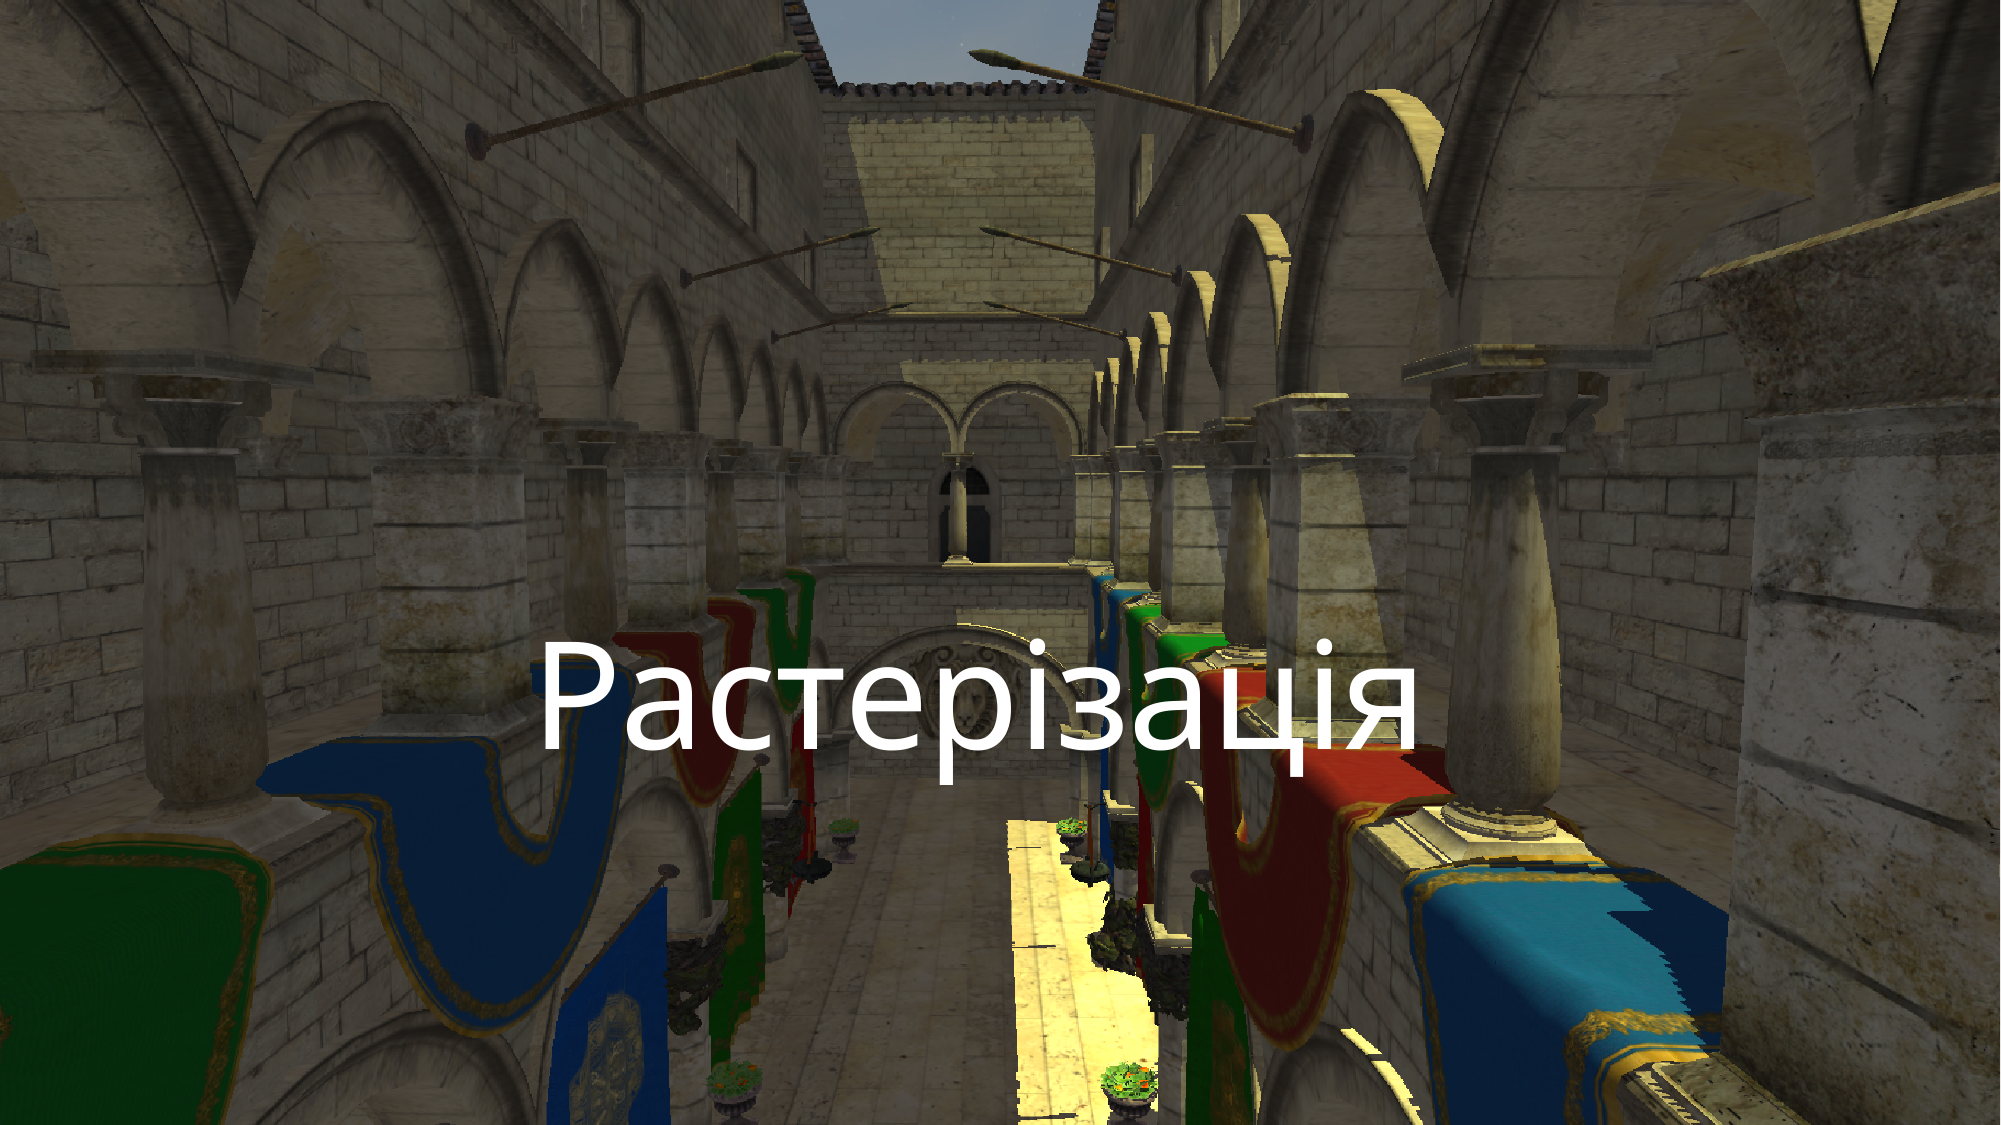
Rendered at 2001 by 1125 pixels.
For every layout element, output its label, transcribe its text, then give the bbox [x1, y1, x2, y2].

picture [0, 0, 2001, 1125]
title Растерізація [206, 124, 1752, 788]
